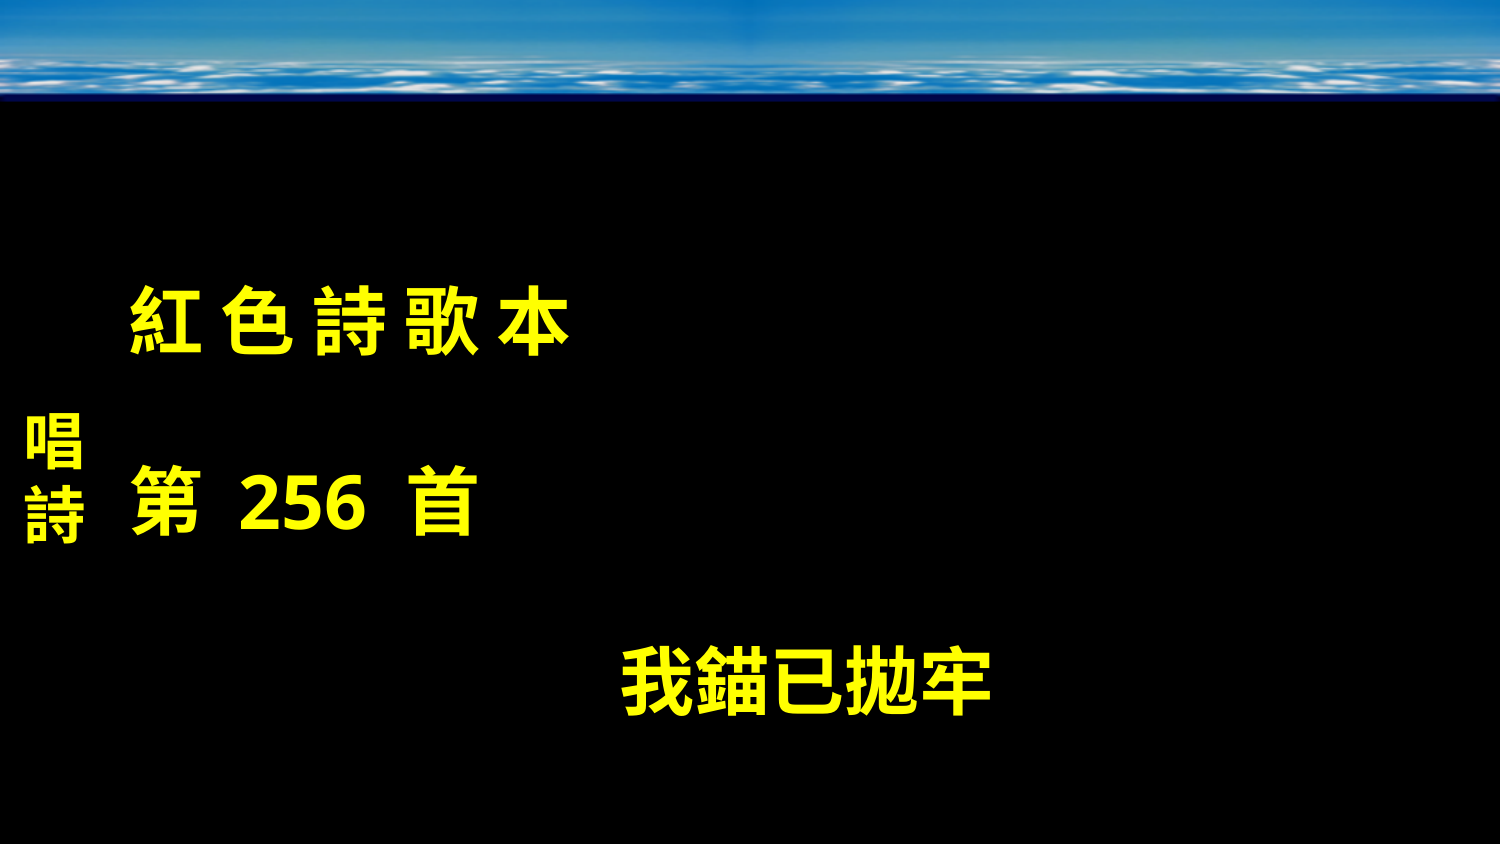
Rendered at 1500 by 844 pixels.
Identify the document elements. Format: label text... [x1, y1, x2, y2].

text_box 唱詩 [0, 394, 110, 559]
picture [0, 0, 1500, 844]
text_box 紅 色 詩 歌 本 第 256 首 我錨已拋牢 [114, 221, 1500, 732]
